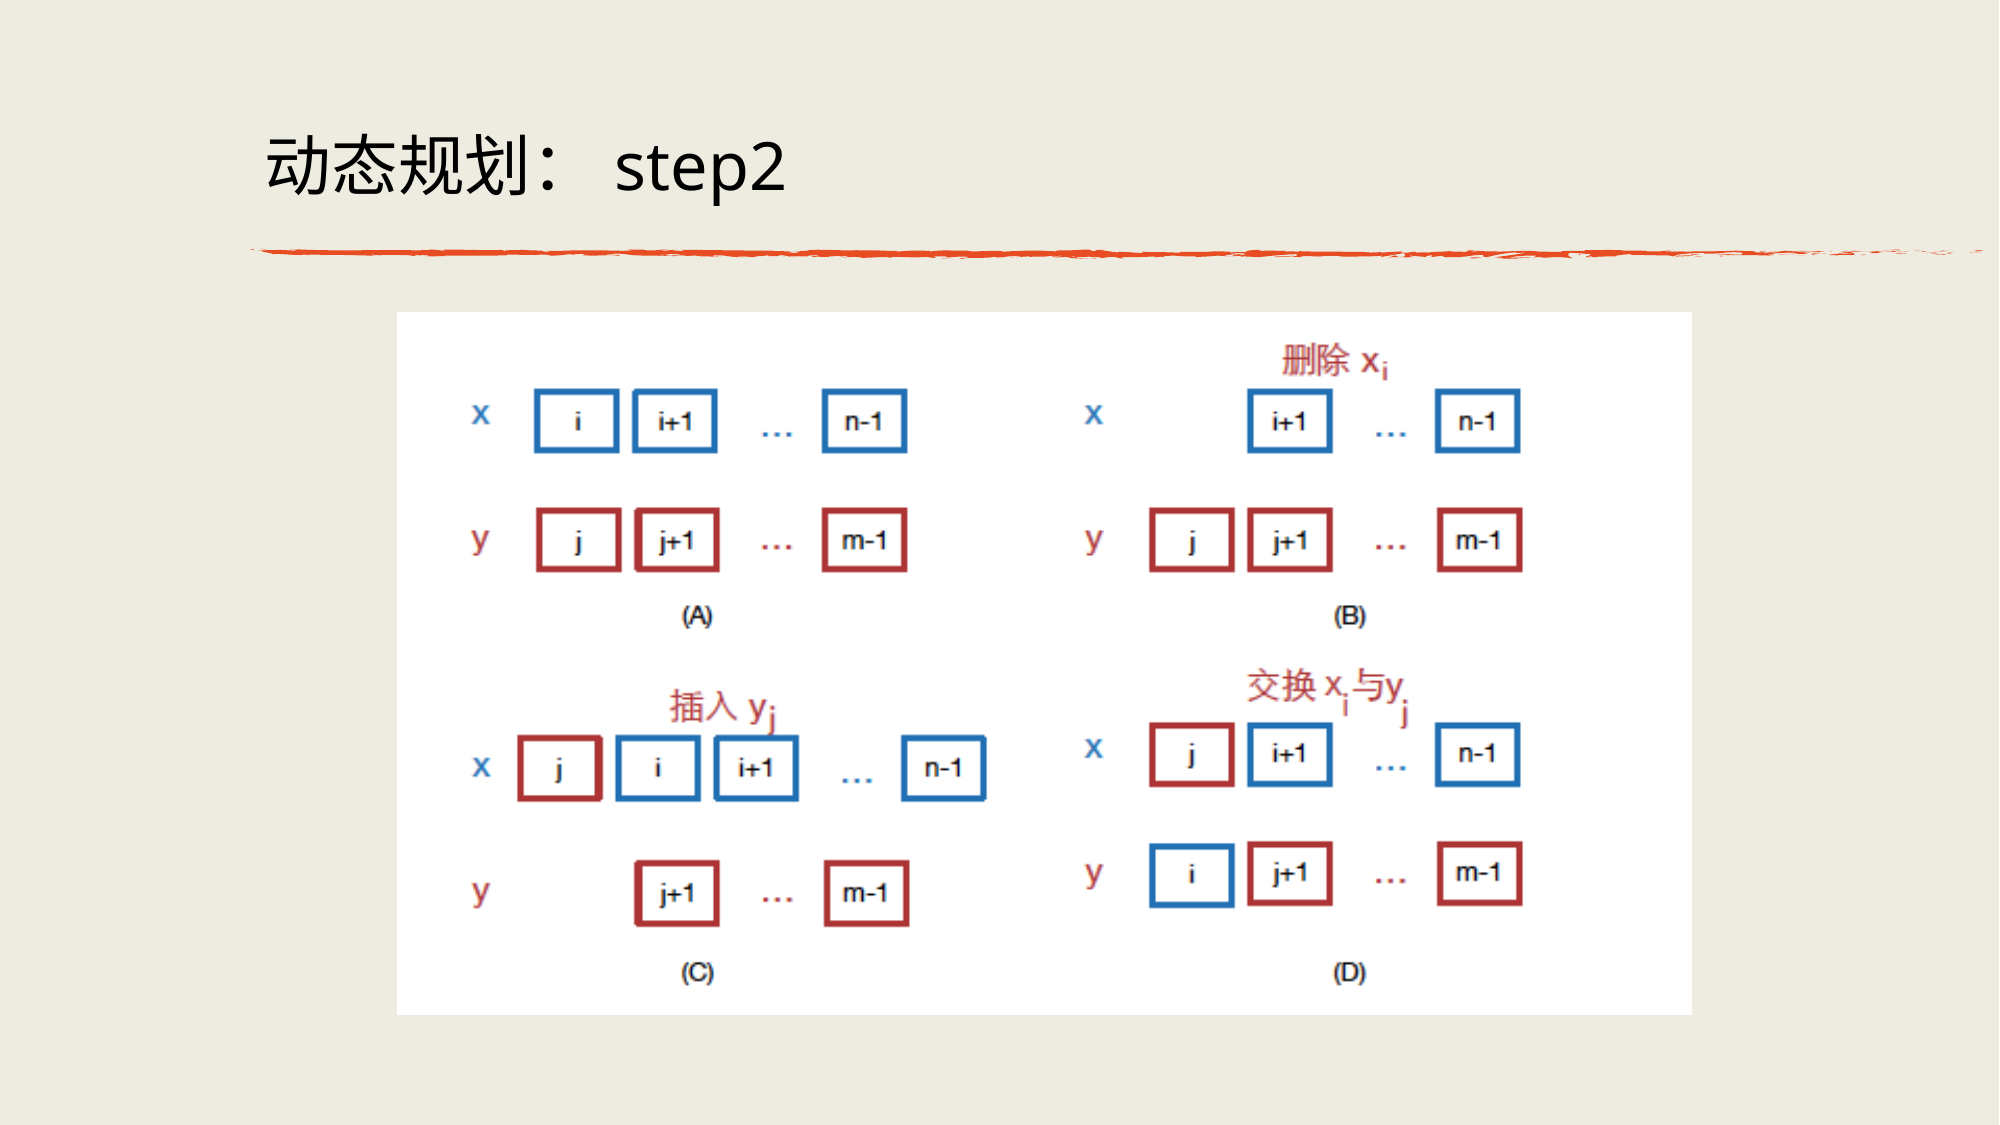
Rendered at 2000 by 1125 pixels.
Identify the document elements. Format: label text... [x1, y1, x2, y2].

picture [397, 312, 1692, 1015]
title 动态规划：step2 [249, 45, 1750, 213]
